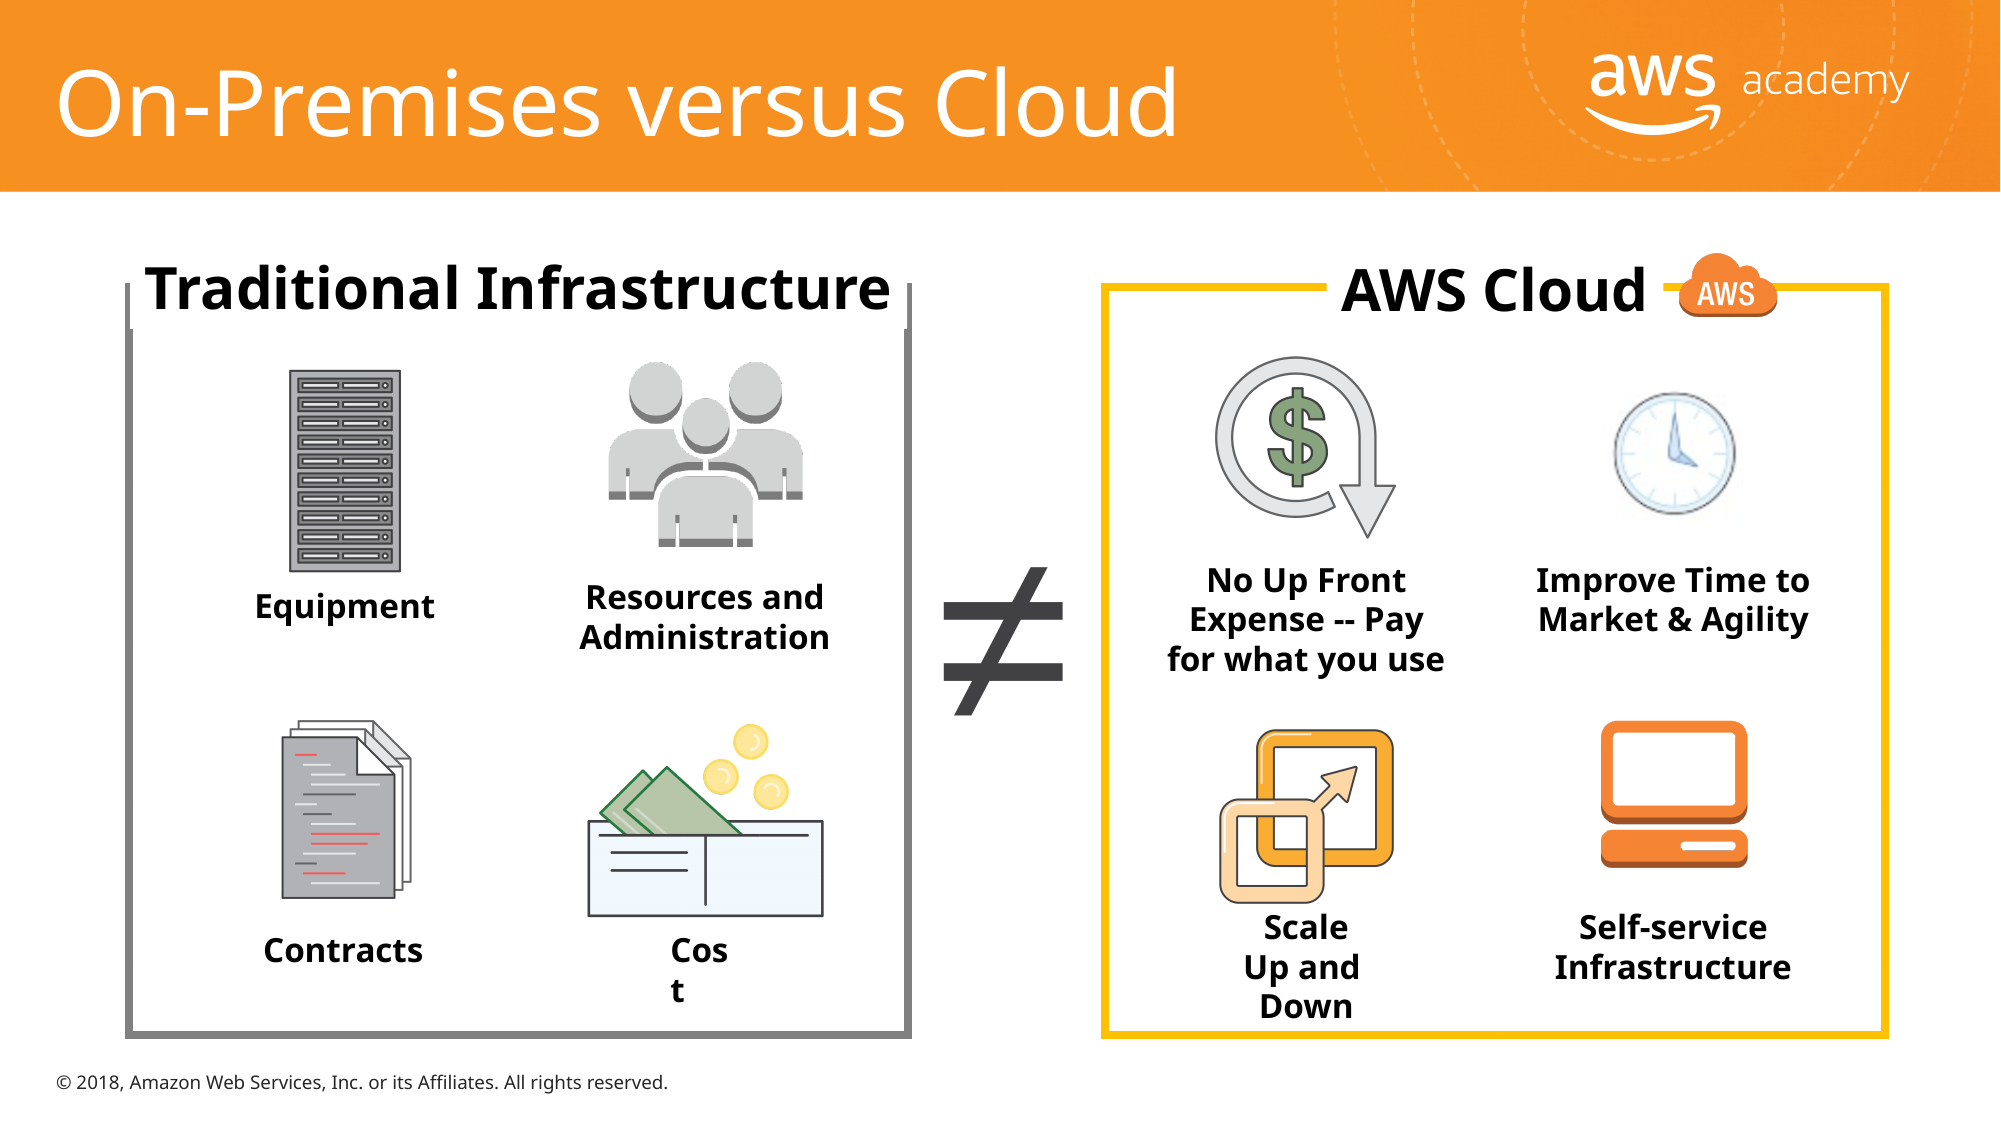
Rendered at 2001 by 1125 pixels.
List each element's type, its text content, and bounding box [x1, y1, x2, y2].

text_box Self-service Infrastructure [1519, 898, 1828, 994]
picture [0, 0, 2001, 1125]
text_box Resources and Administration [551, 569, 812, 664]
text_box [128, 286, 909, 1036]
title On-Premises versus Cloud [39, 26, 1863, 189]
text_box Cost [655, 922, 755, 1017]
text_box [1104, 286, 1886, 1036]
text_box Traditional Infrastructure [130, 244, 908, 329]
text_box Improve Time to Market & Agility [1519, 551, 1828, 646]
text_box Scale Up and Down [1226, 917, 1387, 1033]
text_box No Up Front Expense -- Pay for what you use [1194, 551, 1461, 686]
text_box Equipment [239, 577, 451, 633]
text_box Contracts [248, 922, 442, 977]
text_box ≠ [812, 471, 1194, 780]
text_box AWS Cloud [1326, 245, 1664, 330]
